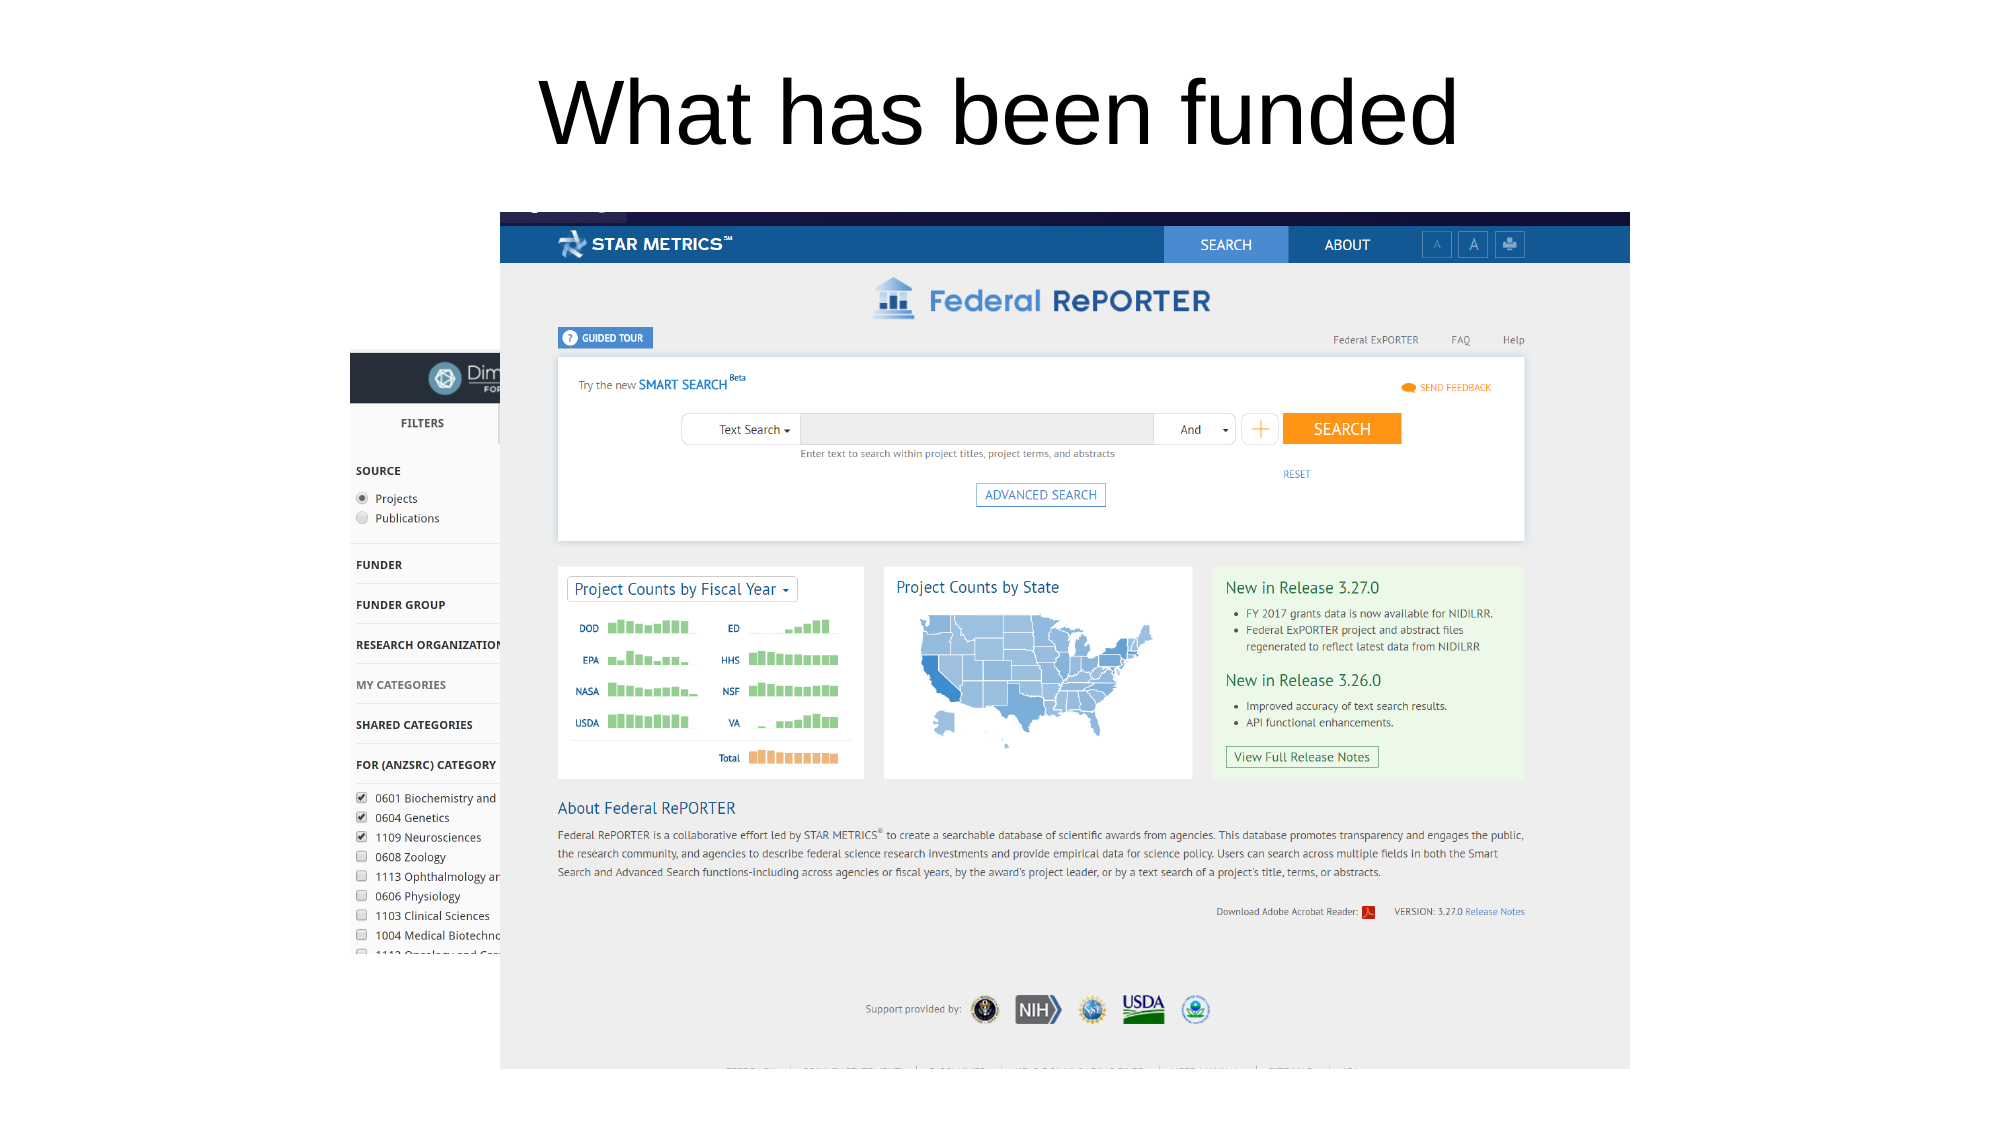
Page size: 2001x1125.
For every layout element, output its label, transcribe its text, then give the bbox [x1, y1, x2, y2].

text_box What has been funded [324, 45, 1675, 233]
picture [349, 212, 1630, 1069]
